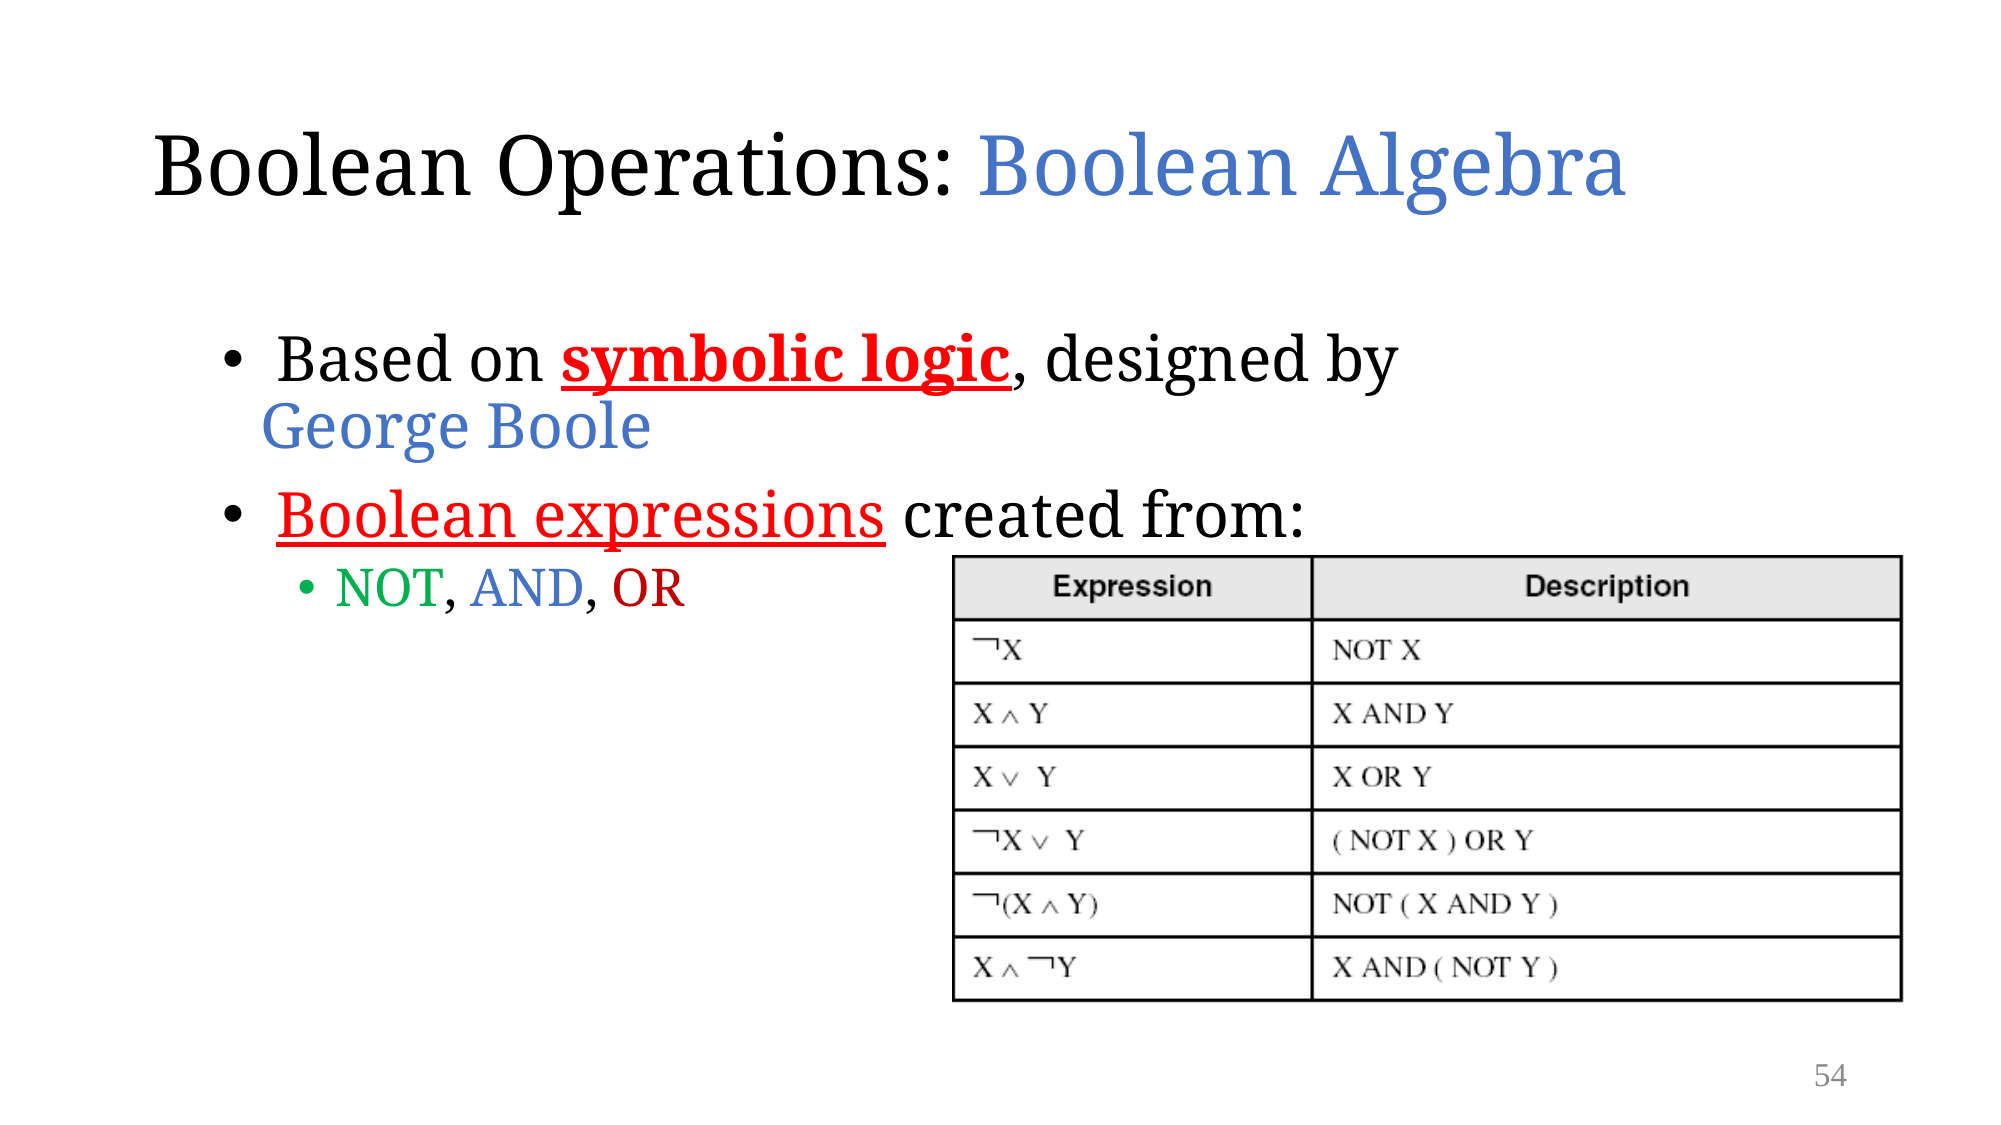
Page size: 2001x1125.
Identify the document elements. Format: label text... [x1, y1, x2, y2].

slide_number 54 [1412, 1042, 1863, 1103]
title Boolean Operations: Boolean Algebra [137, 59, 1863, 278]
picture [952, 555, 1905, 1005]
list Based on symbolic logic, designed by George Boole Boolean expressions created from: NOT, AND, OR [207, 320, 1483, 633]
